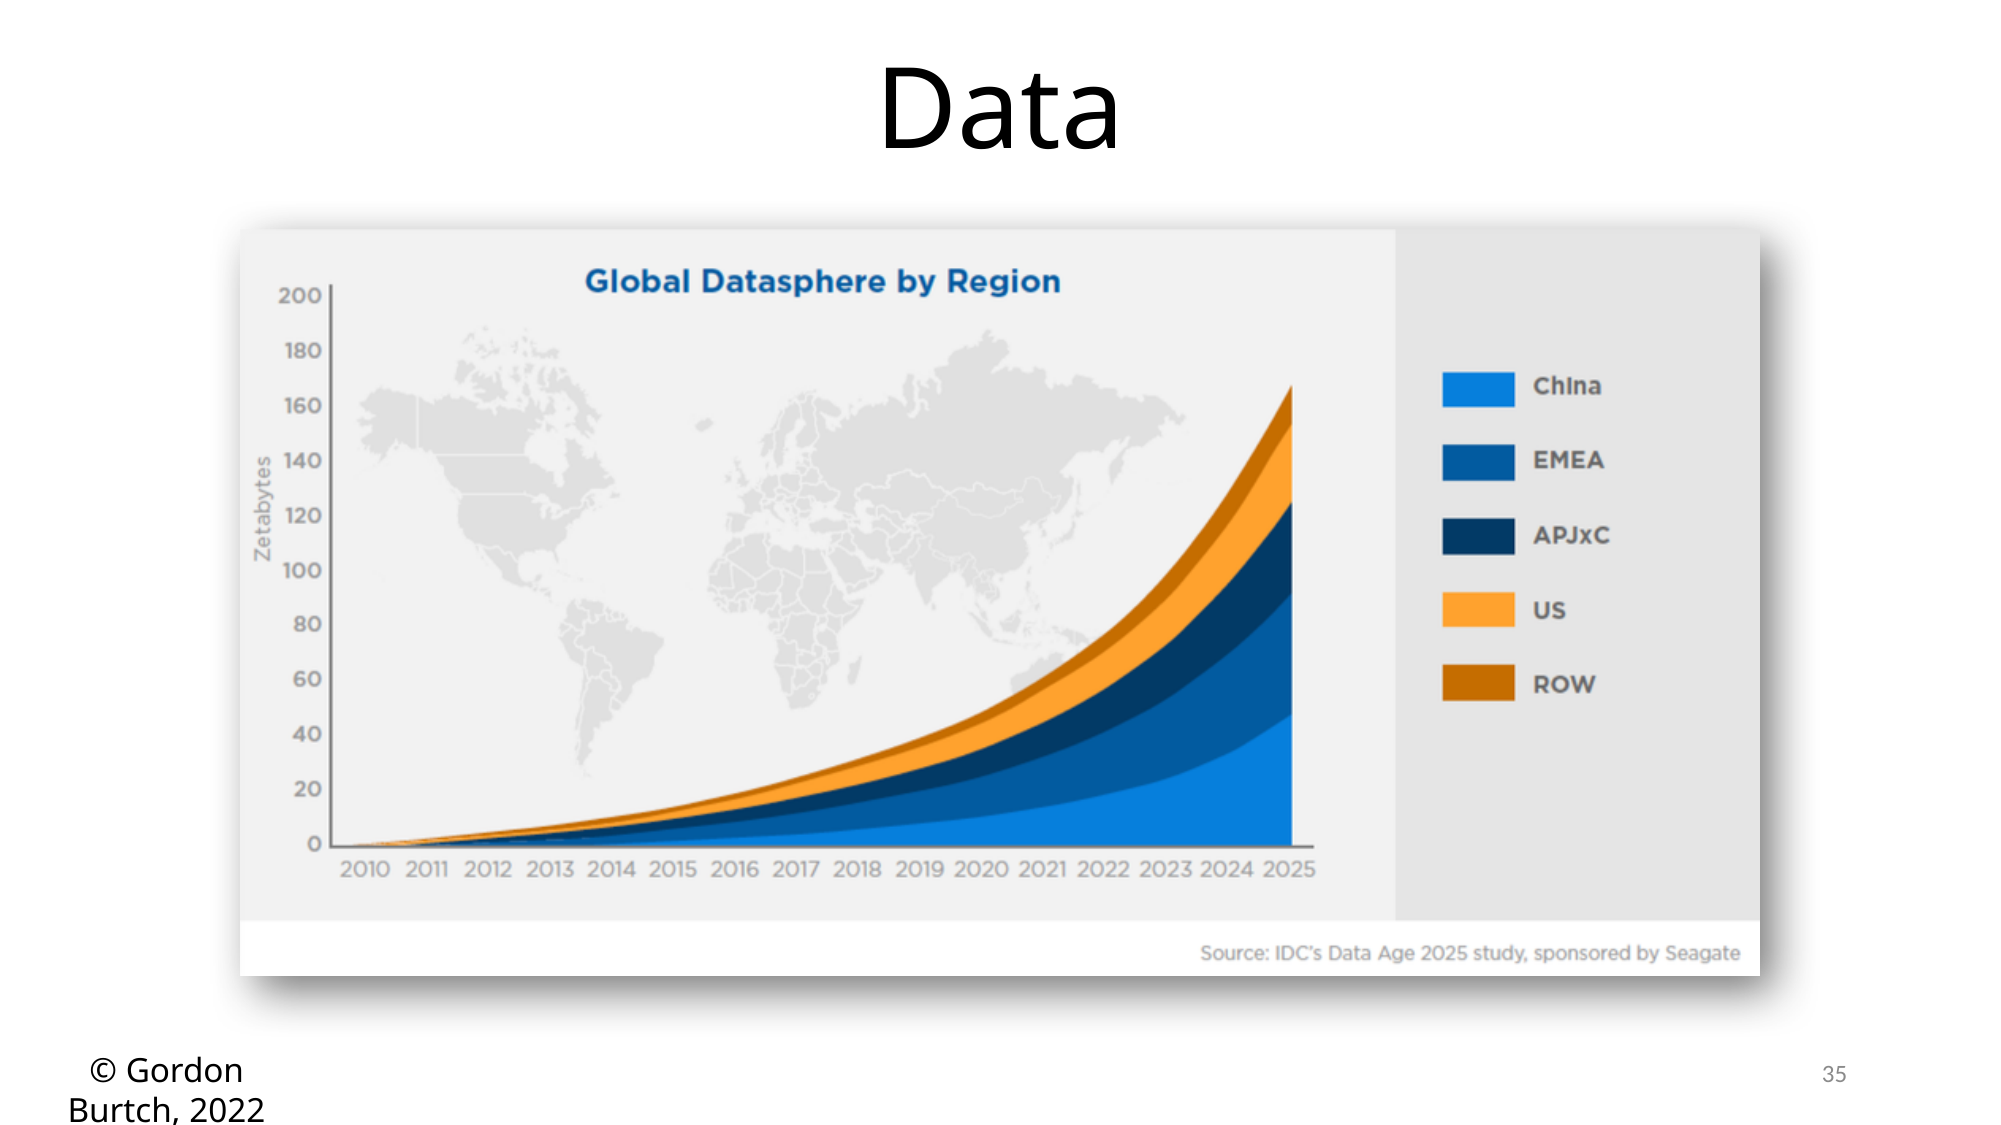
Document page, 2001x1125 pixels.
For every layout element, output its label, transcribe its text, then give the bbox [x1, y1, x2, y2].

text_box Data [395, 28, 1605, 179]
picture [240, 229, 1760, 976]
slide_number 35 [1412, 1042, 1863, 1103]
